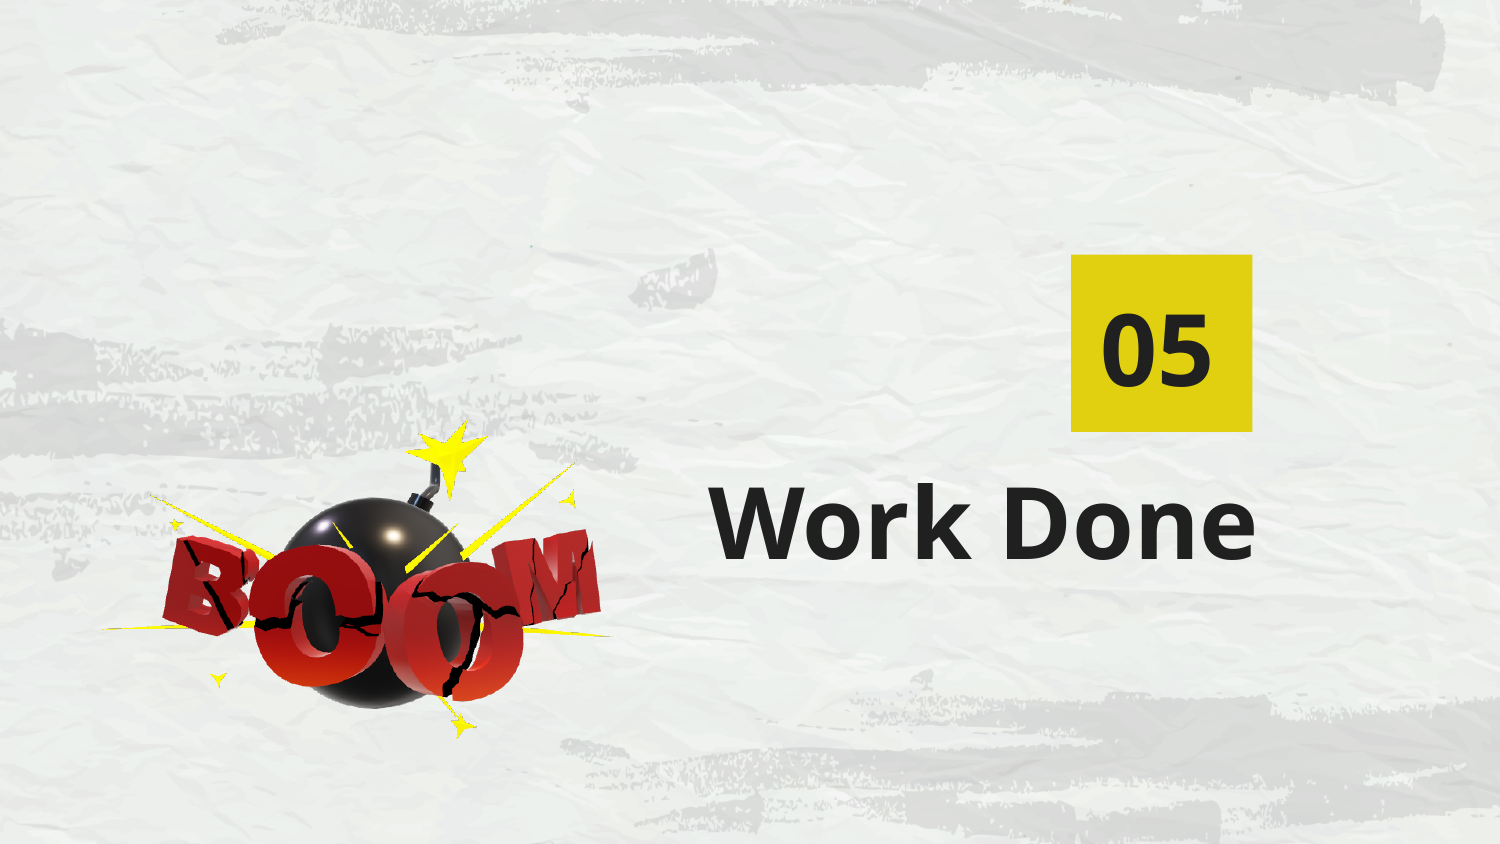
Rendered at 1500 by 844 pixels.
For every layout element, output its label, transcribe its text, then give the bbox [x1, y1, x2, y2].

title 05 [1071, 254, 1253, 432]
title Work Done [755, 459, 1275, 590]
picture [0, 0, 1500, 844]
